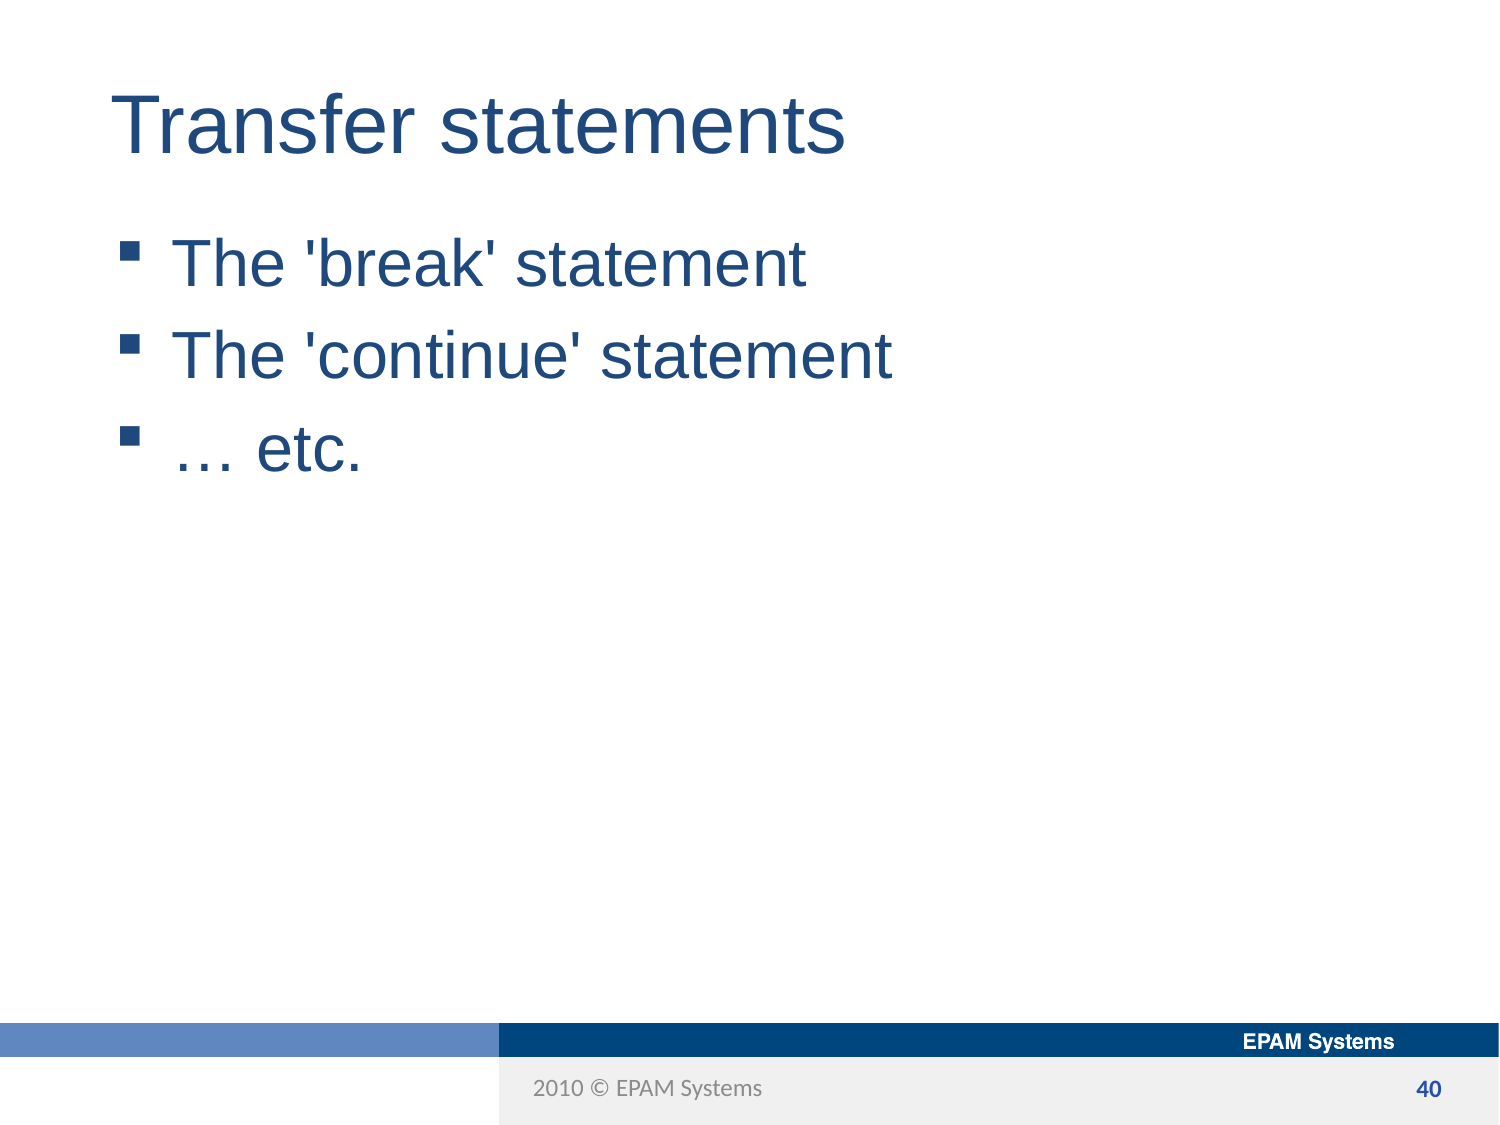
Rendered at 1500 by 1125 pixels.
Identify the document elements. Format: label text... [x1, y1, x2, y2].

list Transfer statements [49, 62, 1500, 176]
text_box The 'break' statement The 'continue' statement … etc. [99, 212, 1150, 493]
